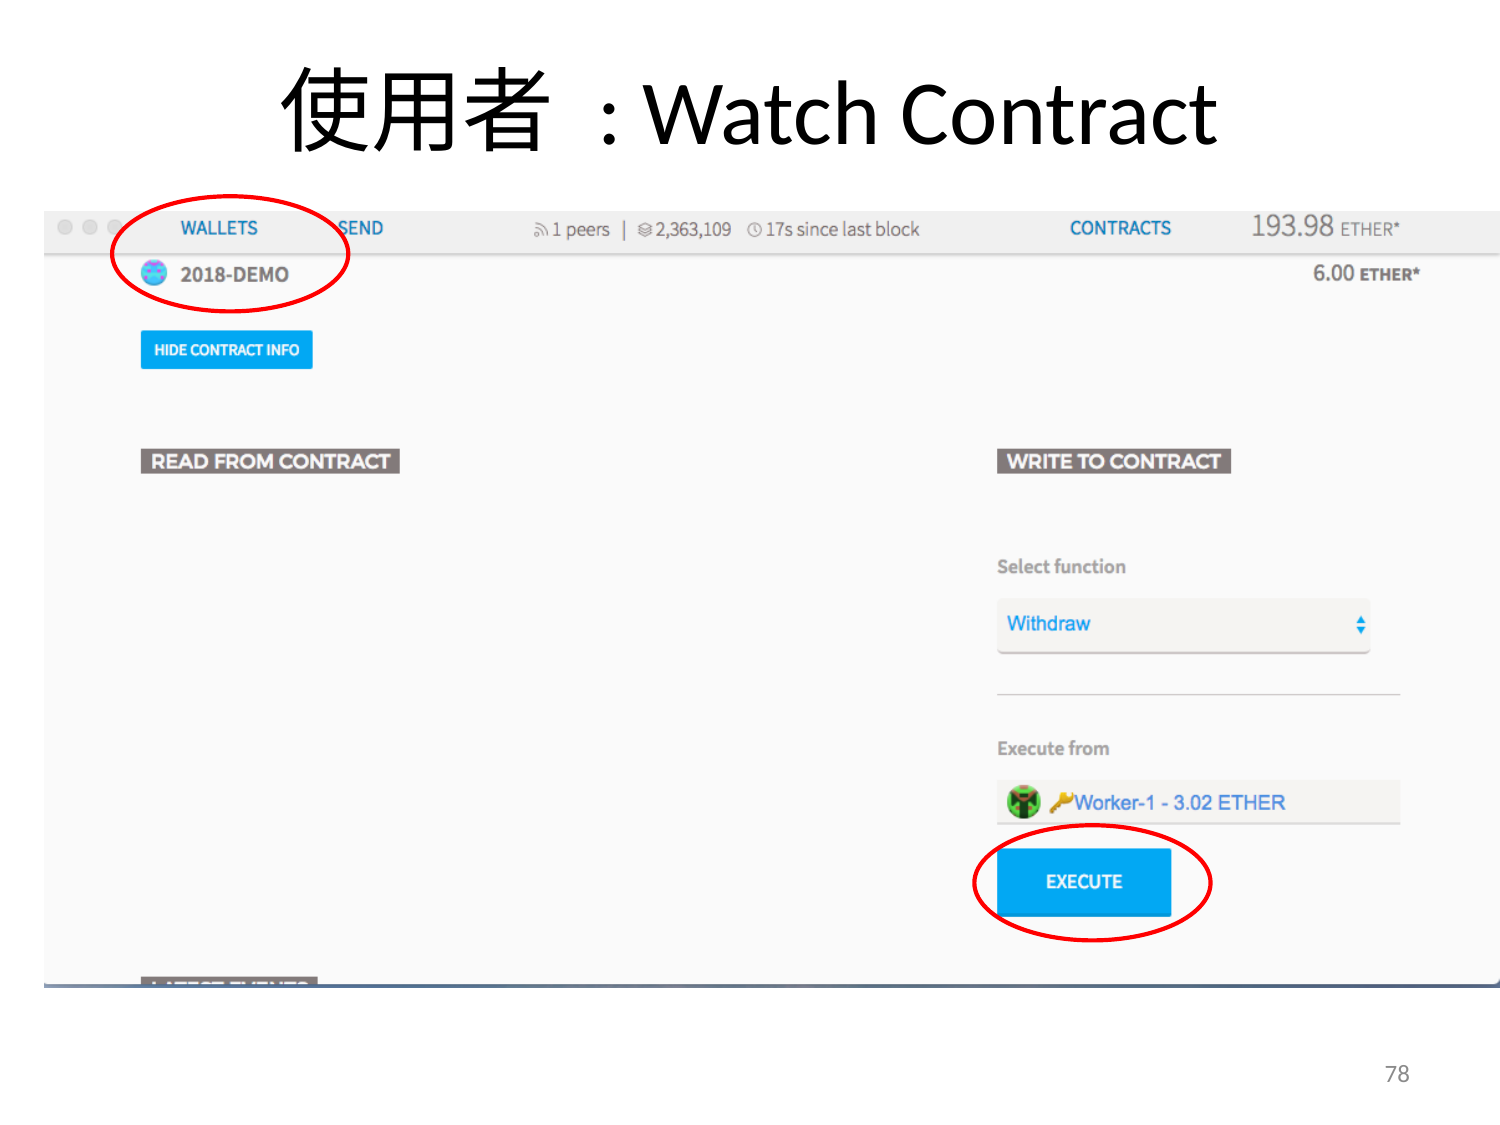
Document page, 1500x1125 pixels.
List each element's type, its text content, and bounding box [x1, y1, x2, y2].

text_box [150, 194, 310, 209]
slide_number 78 [1074, 1042, 1425, 1103]
text_box 使用者 : Watch Contract [74, 45, 1425, 209]
picture [43, 211, 1500, 988]
